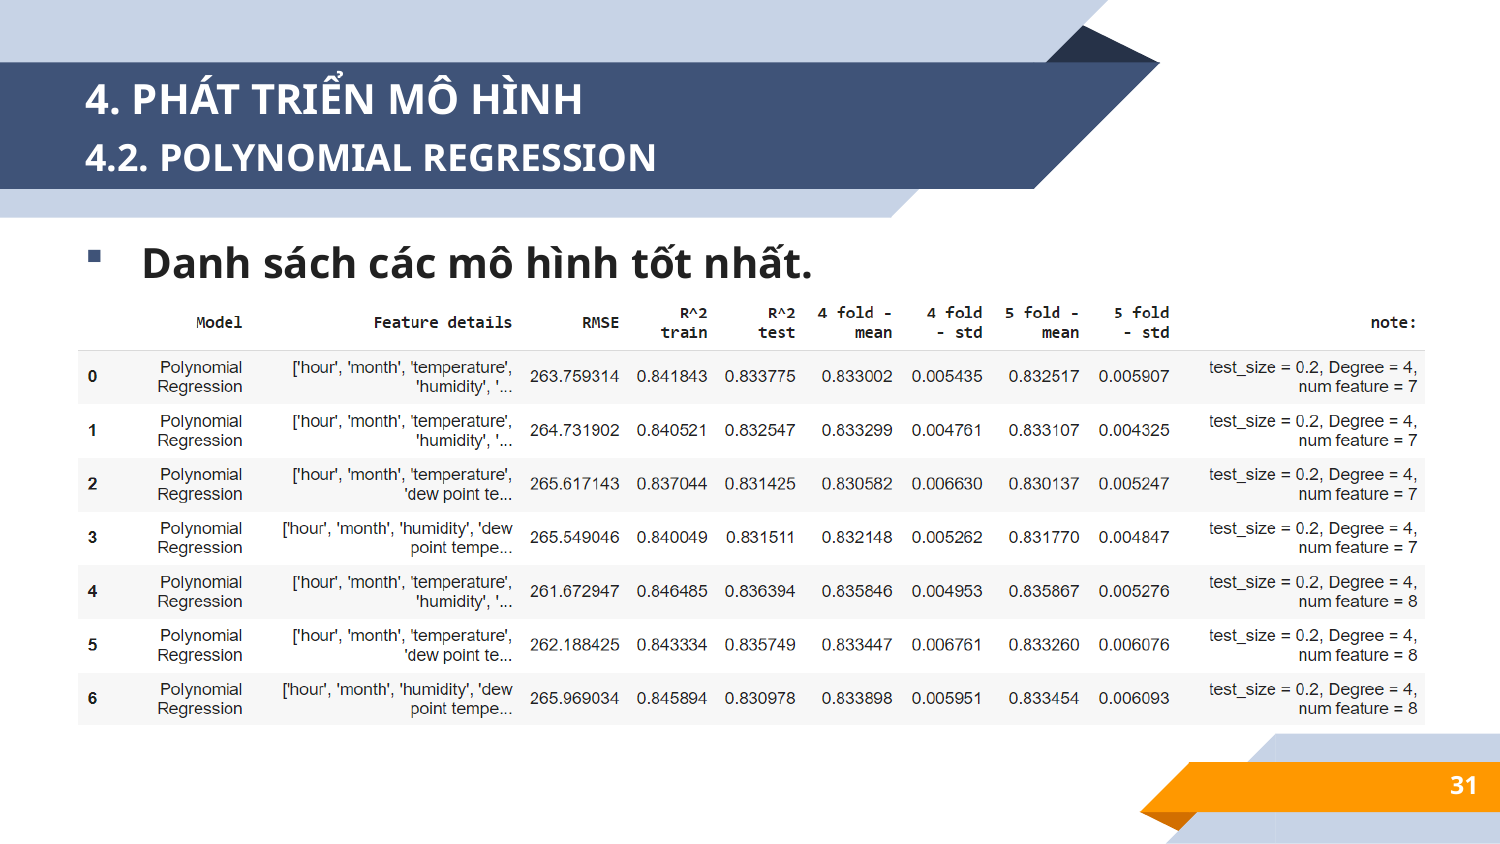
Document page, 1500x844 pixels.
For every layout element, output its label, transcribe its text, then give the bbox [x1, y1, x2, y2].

title 4. PHÁT TRIỂN MÔ HÌNH [70, 60, 989, 118]
slide_number 31 [1249, 760, 1494, 813]
picture [74, 252, 1476, 726]
text_box Danh sách các mô hình tốt nhất. [70, 229, 1500, 295]
text_box 4.2. POLYNOMIAL REGRESSION [70, 118, 1019, 194]
